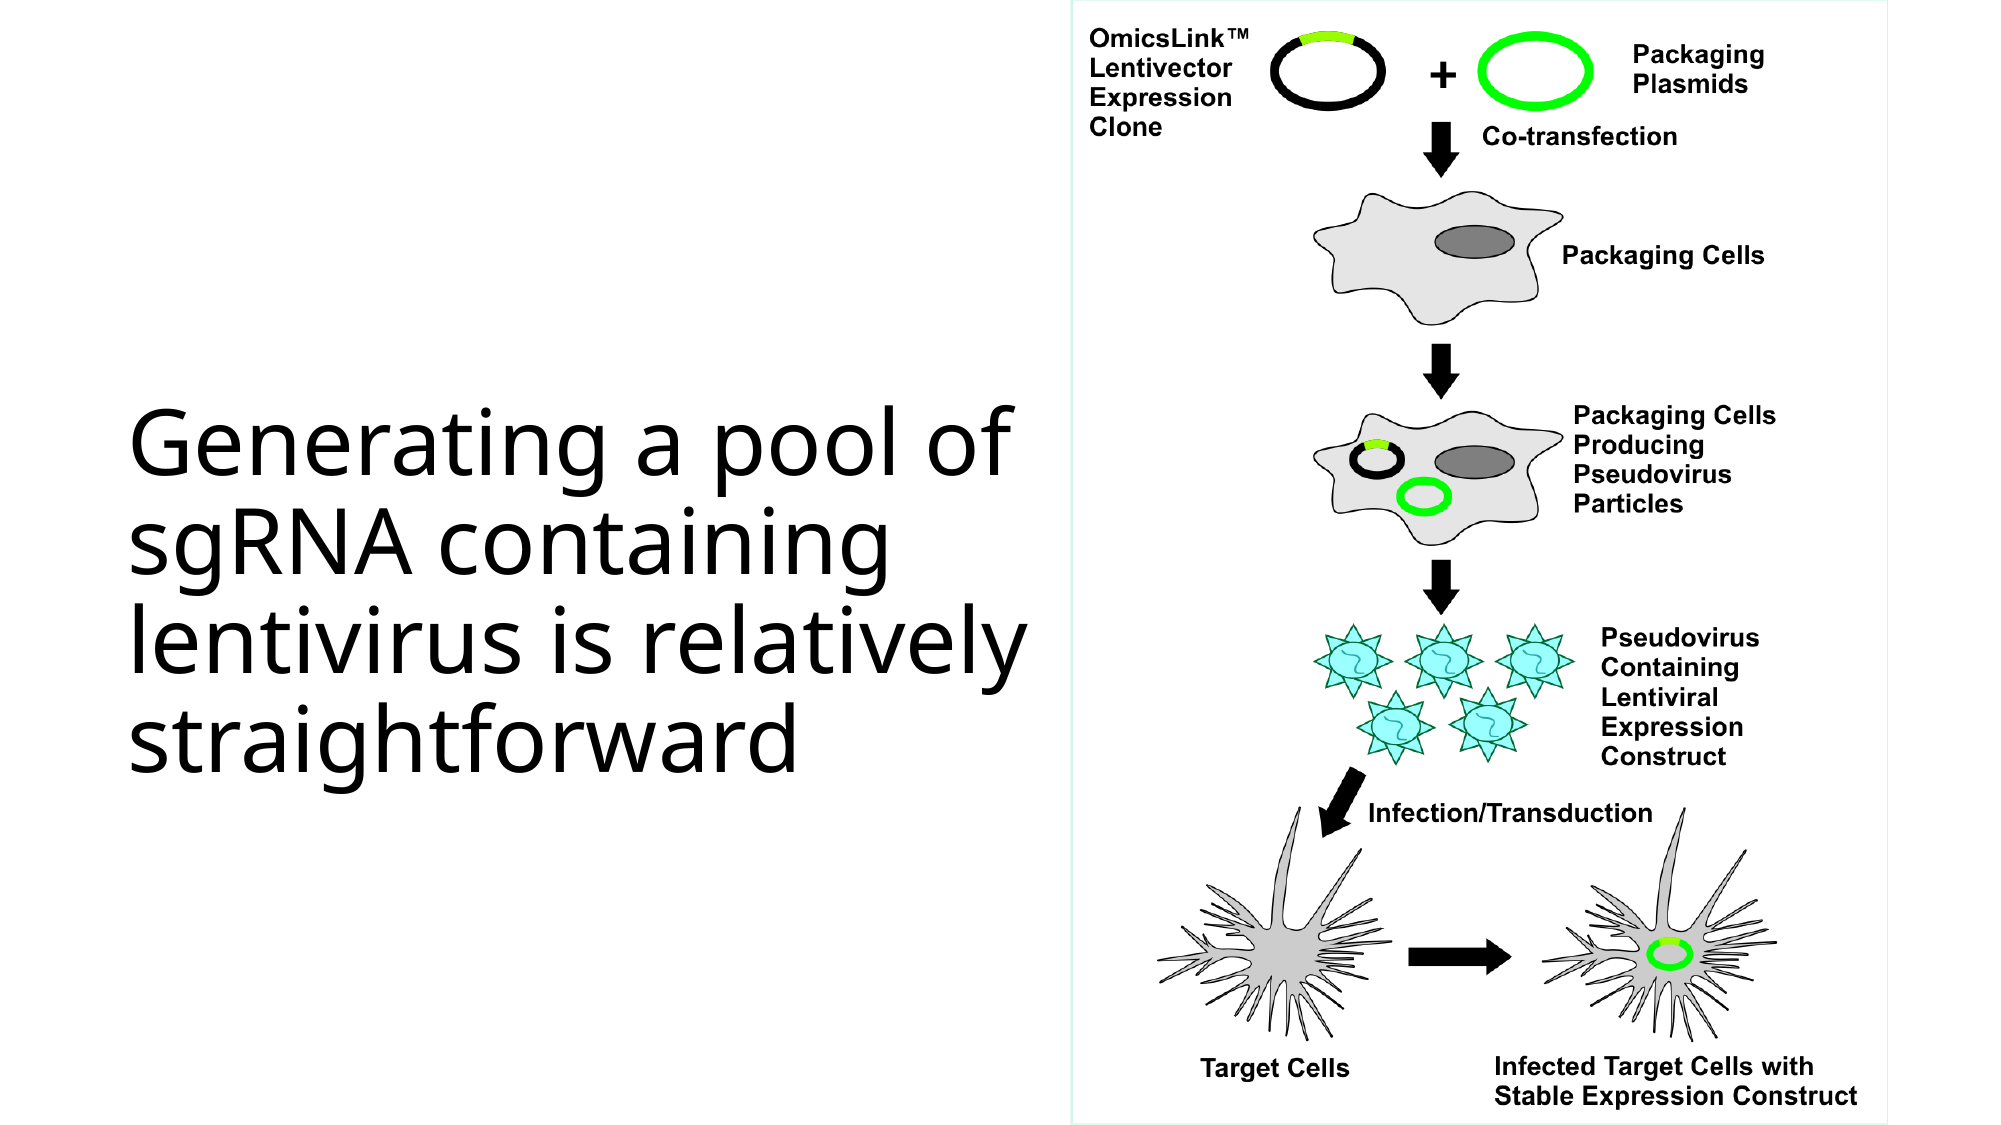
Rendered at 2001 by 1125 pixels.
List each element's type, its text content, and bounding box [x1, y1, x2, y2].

picture [1070, 0, 1888, 1125]
title Generating a pool of sgRNA containing lentivirus is relatively straightforward [112, 323, 1046, 866]
